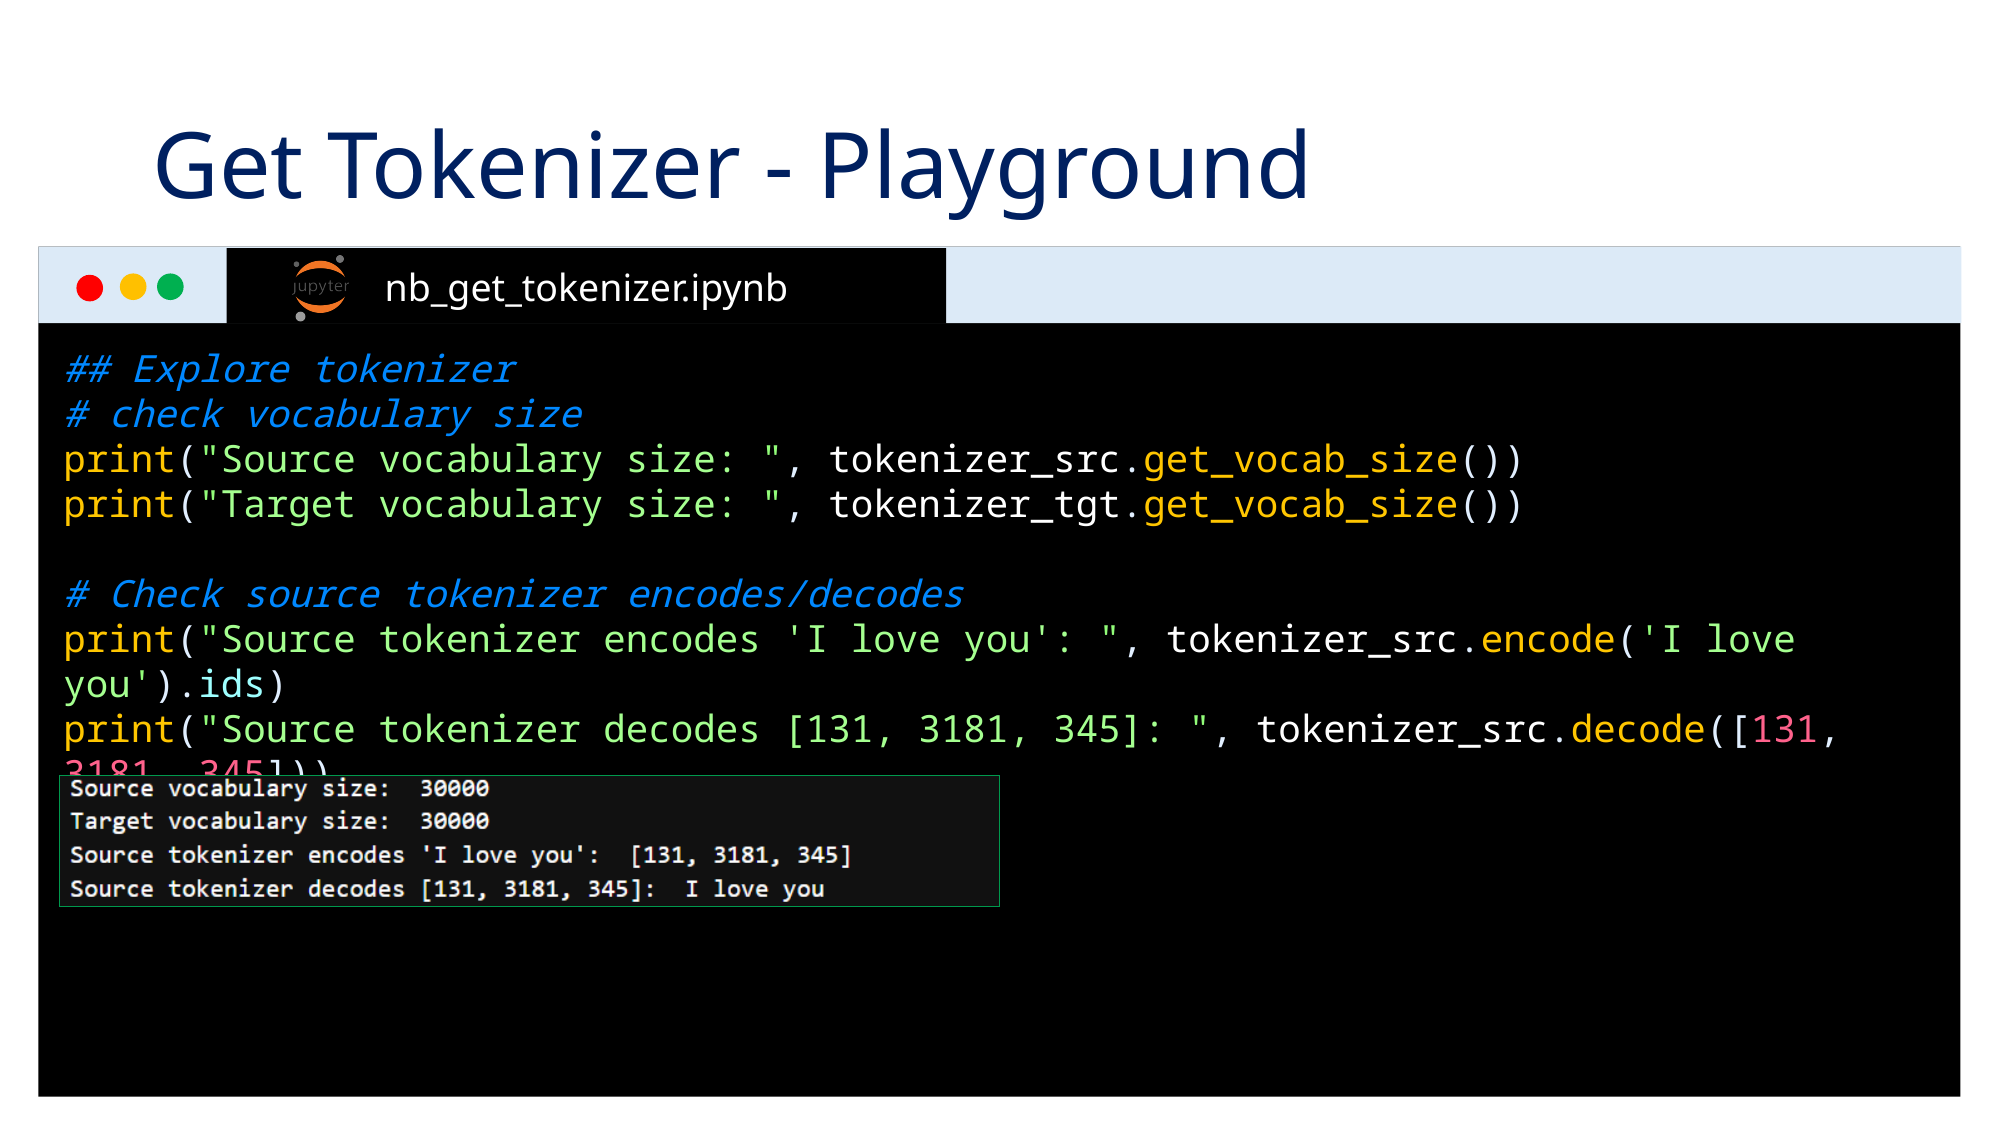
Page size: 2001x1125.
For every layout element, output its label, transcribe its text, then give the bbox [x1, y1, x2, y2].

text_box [37, 246, 1962, 1098]
picture [58, 775, 1000, 908]
title Get Tokenizer - Playground [137, 59, 1863, 246]
